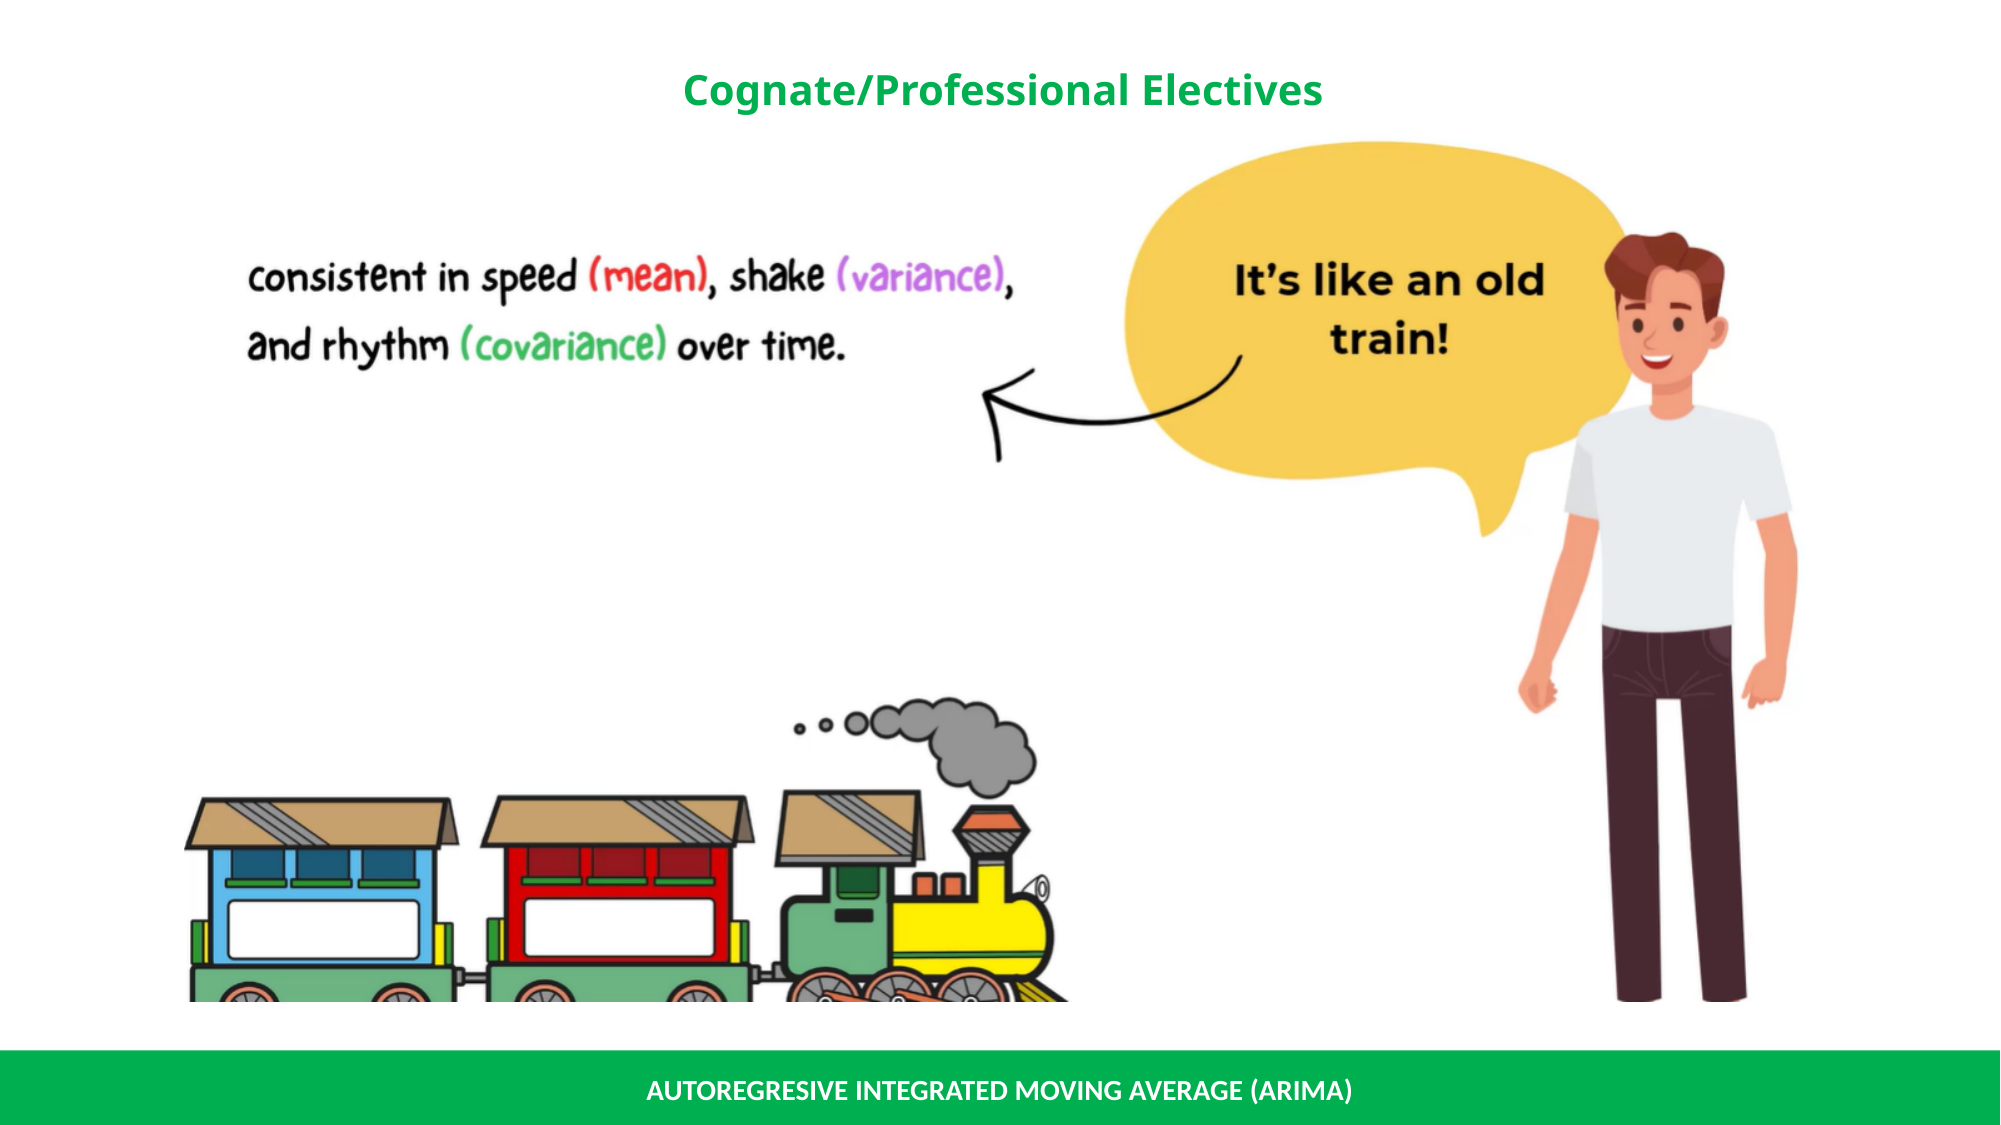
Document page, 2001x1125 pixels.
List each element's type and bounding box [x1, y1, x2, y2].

picture [184, 122, 1816, 1003]
